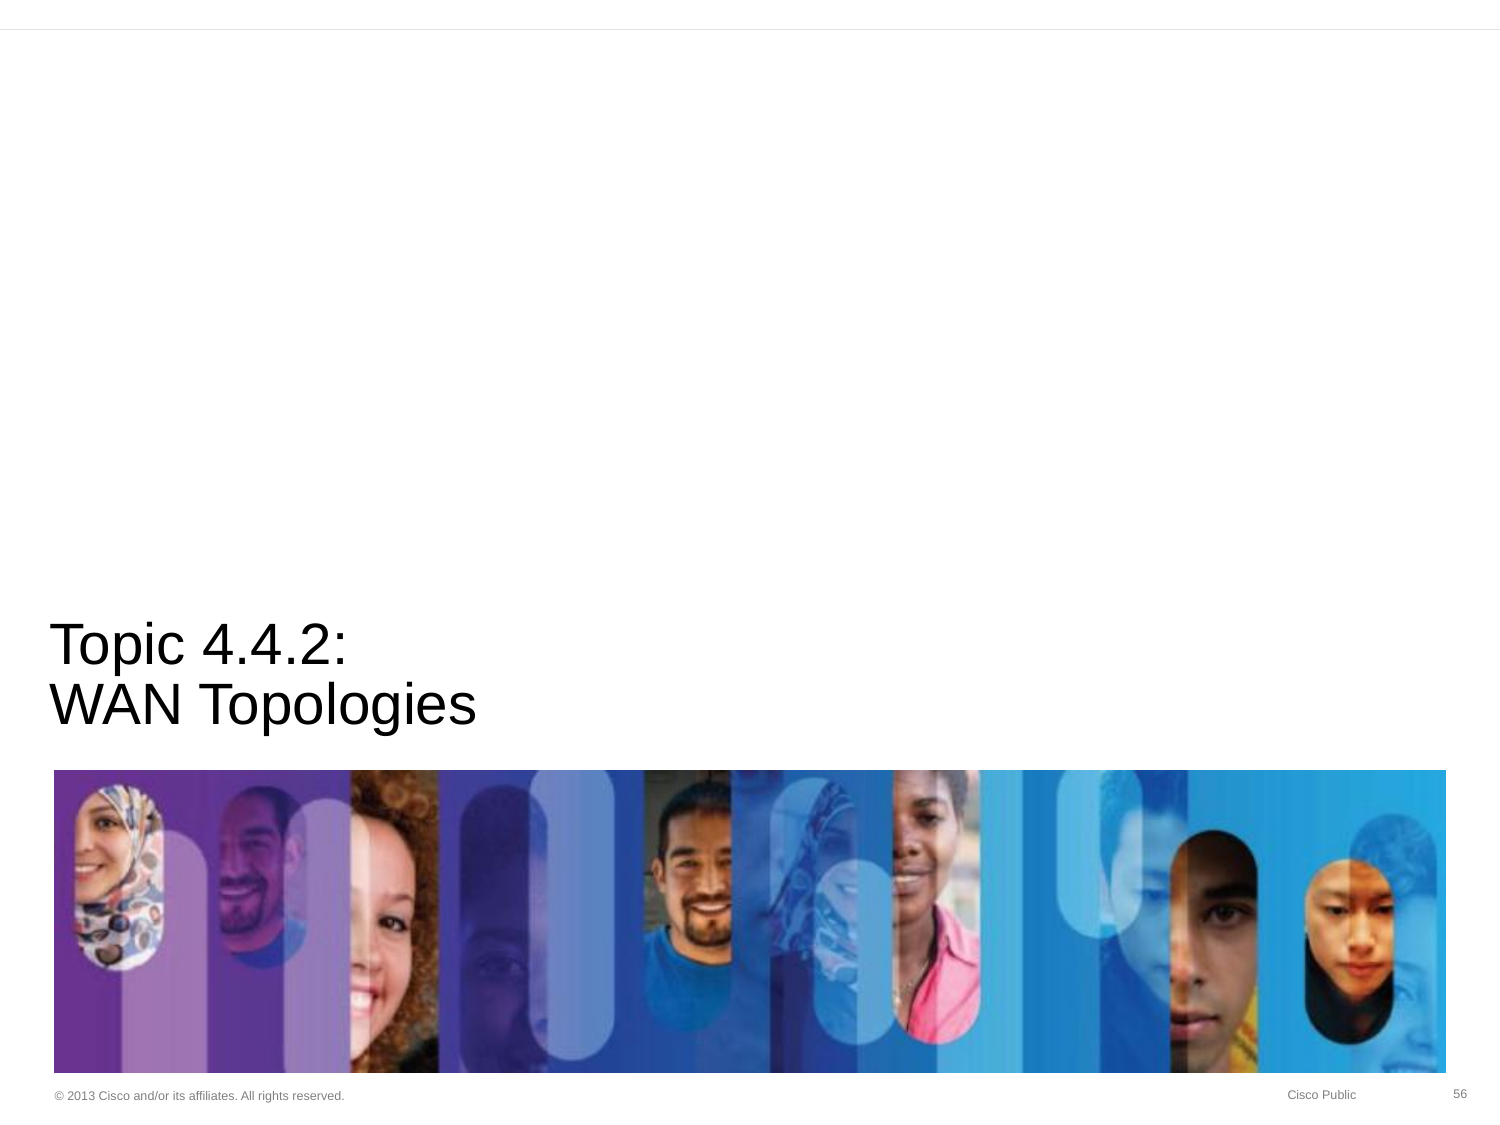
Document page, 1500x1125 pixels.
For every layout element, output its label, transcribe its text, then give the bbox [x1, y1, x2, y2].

title Topic 4.4.2: WAN Topologies [36, 65, 1439, 744]
picture [54, 770, 1446, 1073]
